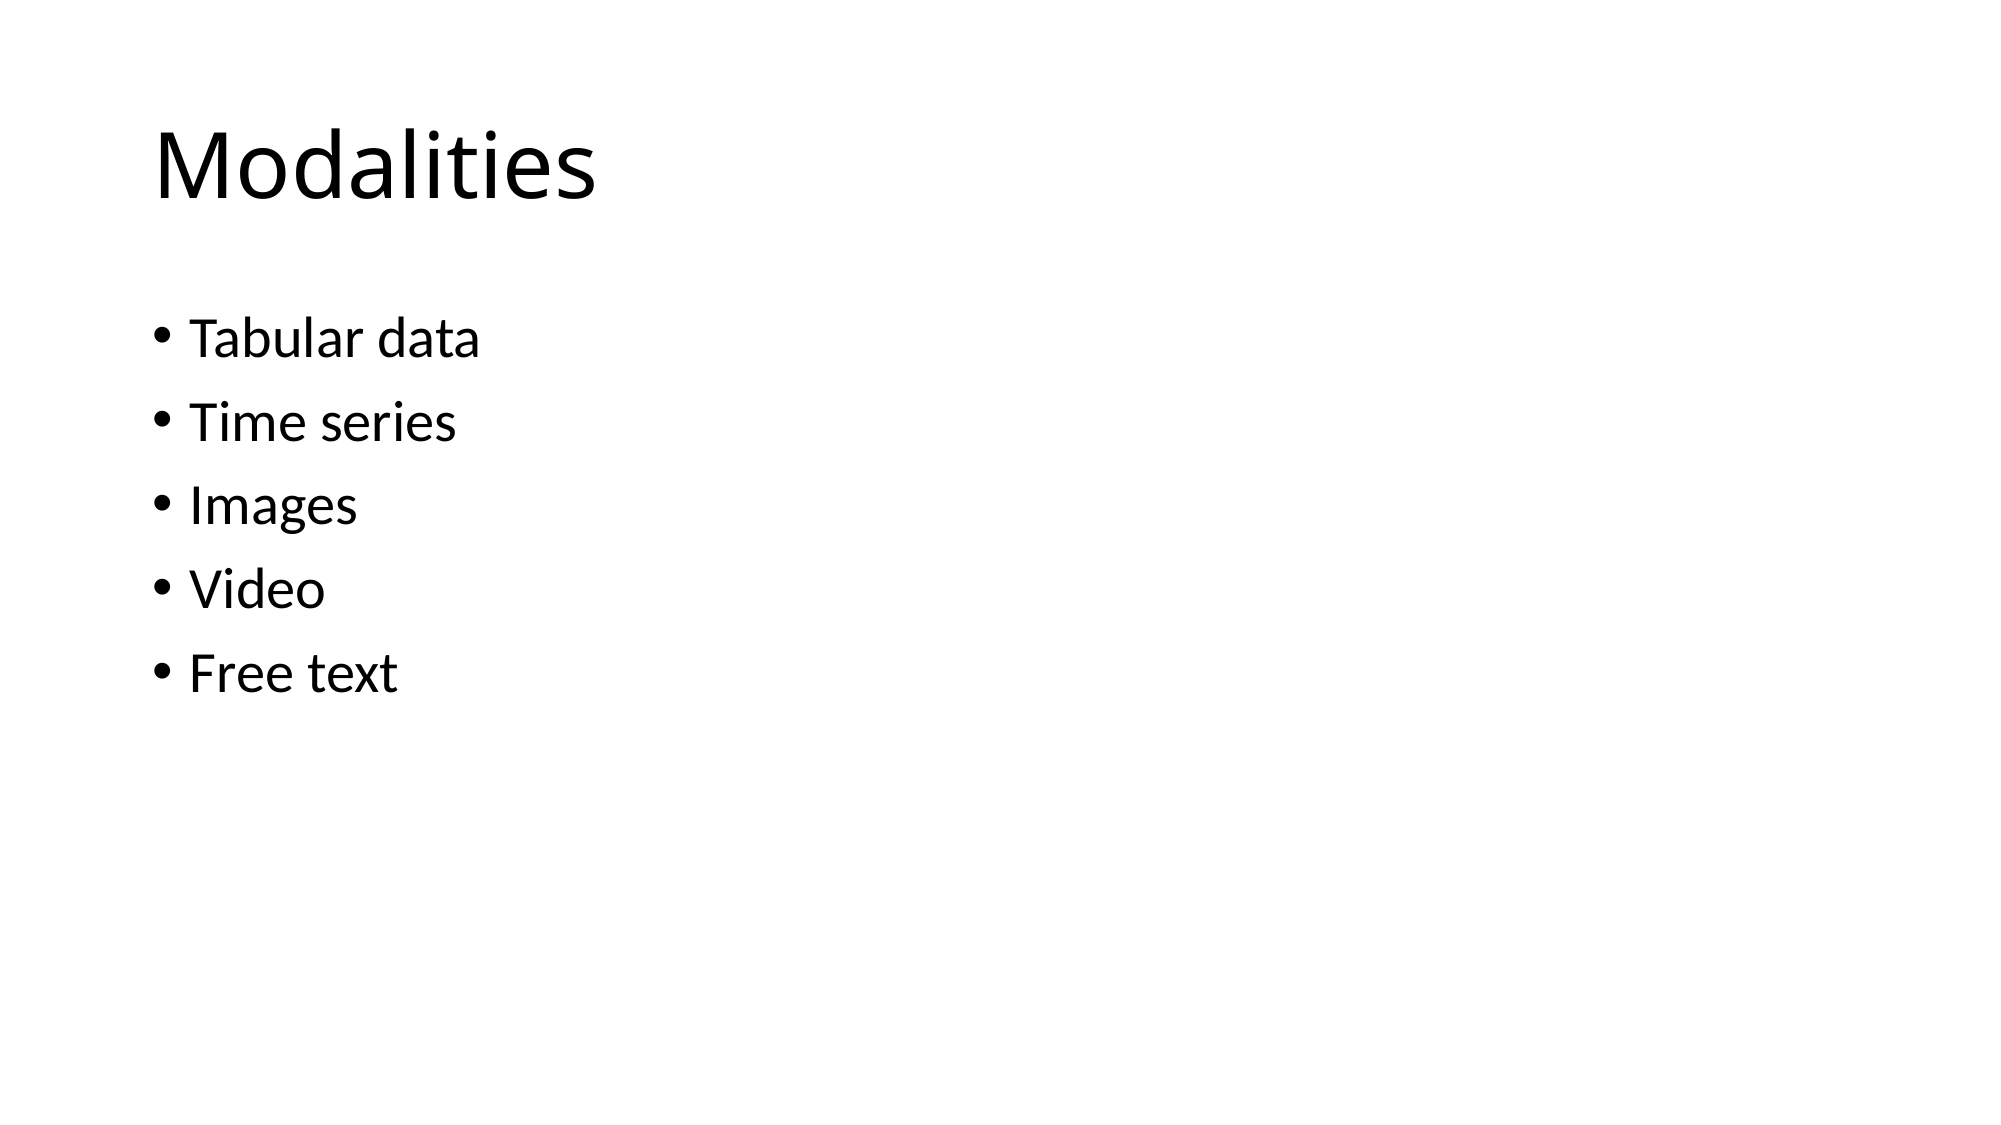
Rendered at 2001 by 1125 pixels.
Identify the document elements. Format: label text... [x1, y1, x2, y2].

list Tabular data Time series Images Video Free text [137, 299, 1863, 1014]
title Modalities [137, 59, 1863, 278]
